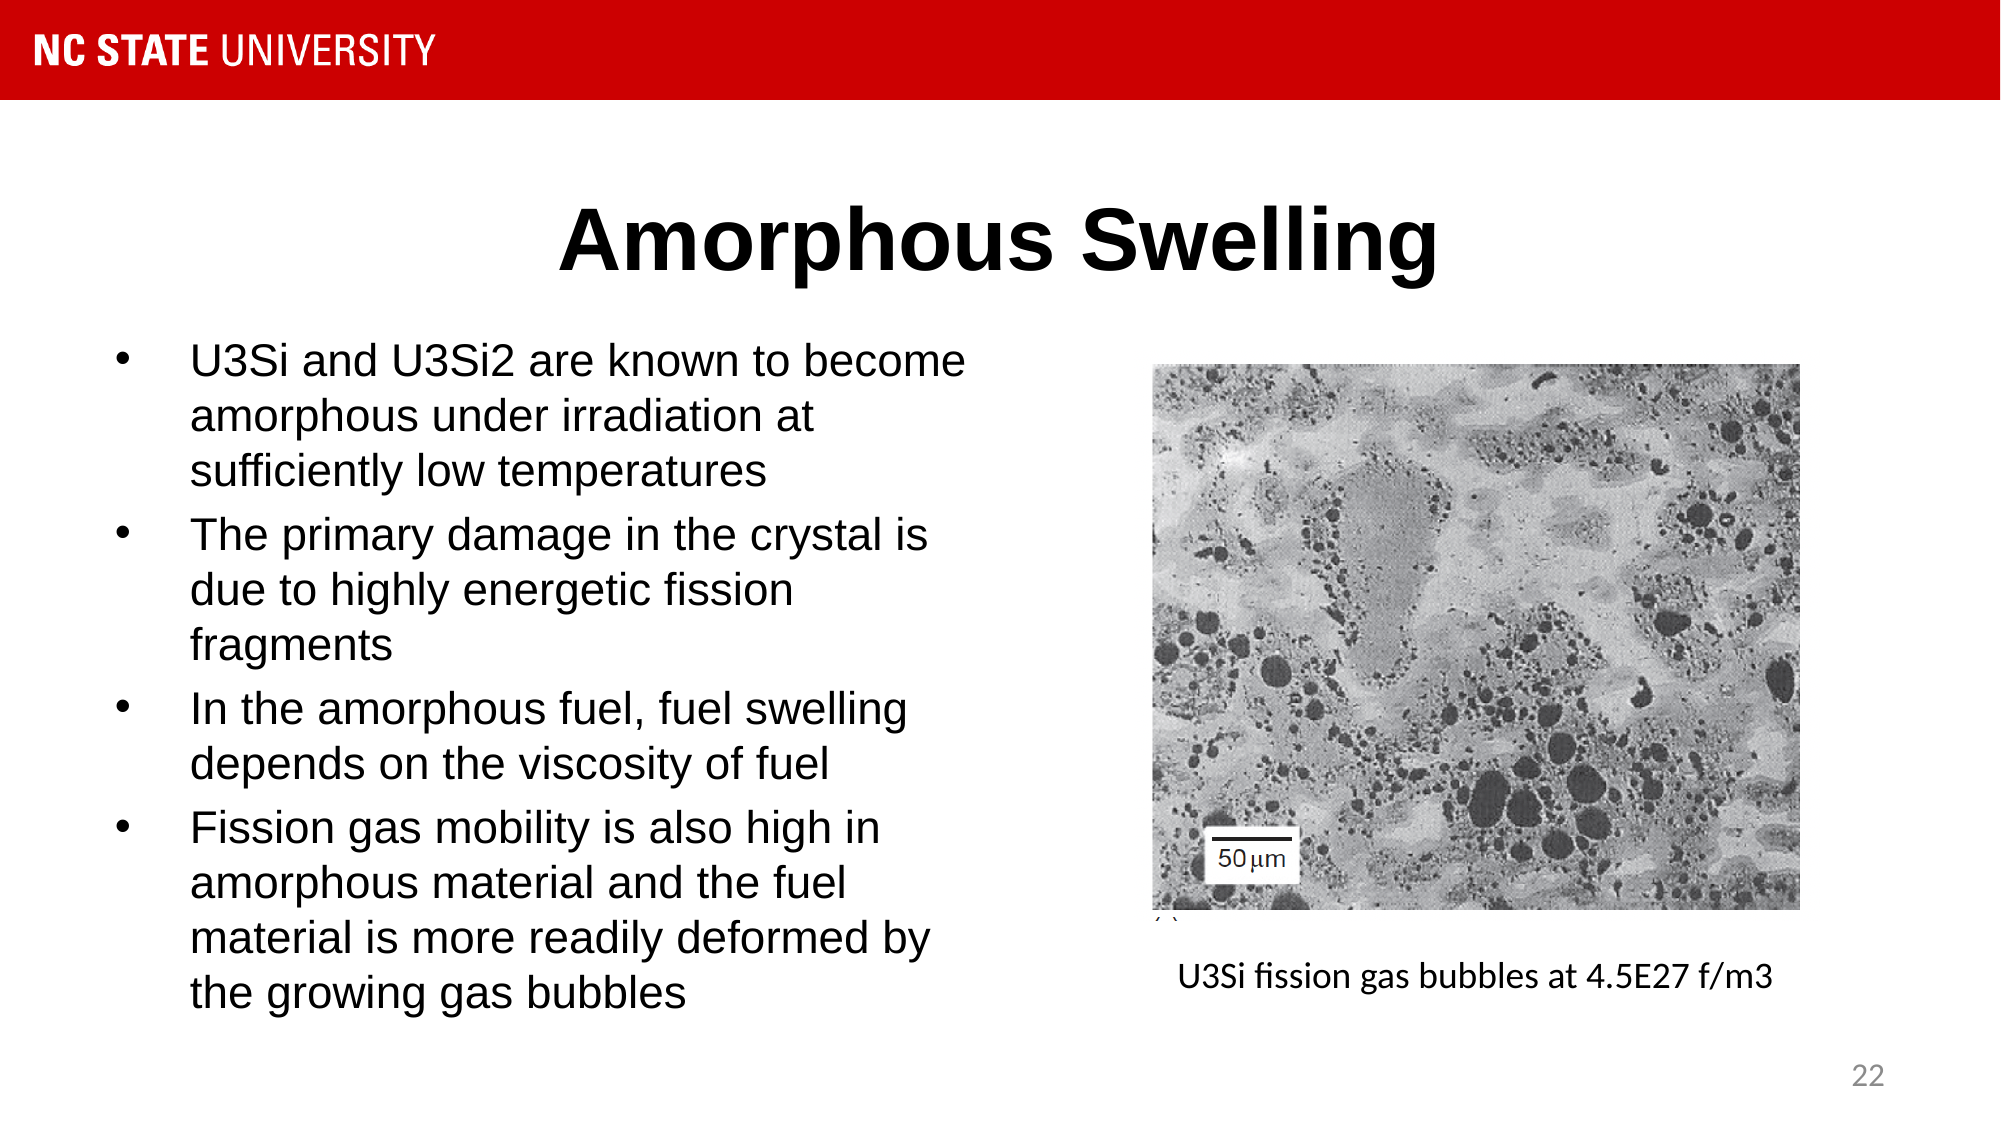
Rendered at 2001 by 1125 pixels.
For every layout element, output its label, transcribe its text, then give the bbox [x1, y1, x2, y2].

list U3Si and U3Si2 are known to become amorphous under irradiation at sufficiently low temperatures The primary damage in the crystal is due to highly energetic fission fragments In the amorphous fuel, fuel swelling depends on the viscosity of fuel Fission gas mobility is also high in amorphous material and the fuel material is more readily deformed by the growing gas bubbles [99, 322, 984, 1005]
title Amorphous Swelling [99, 147, 1900, 323]
slide_number 22 [1433, 1042, 1900, 1103]
picture [0, 0, 2001, 100]
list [1133, 349, 1820, 921]
text_box U3Si fission gas bubbles at 4.5E27 f/m3 [1162, 943, 1820, 1003]
